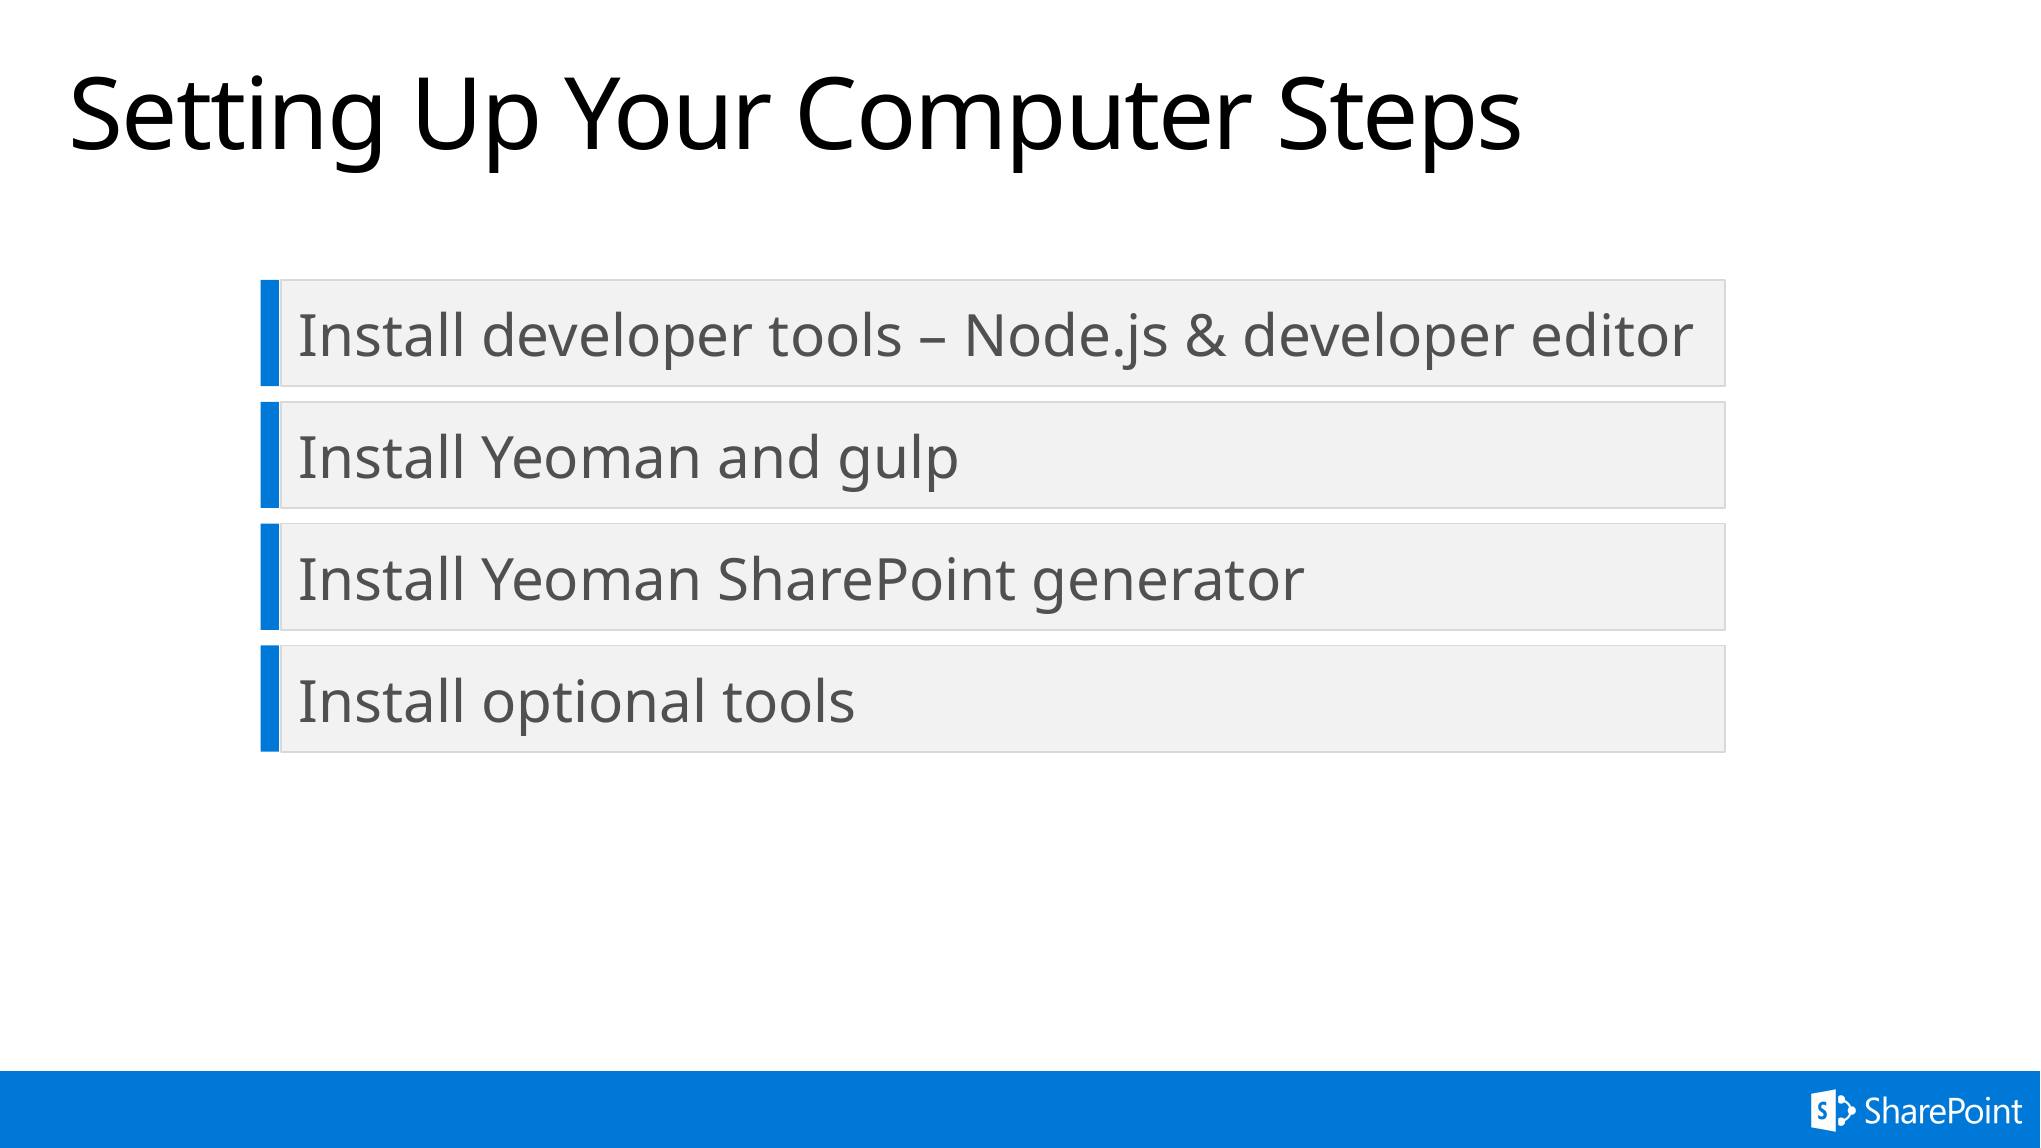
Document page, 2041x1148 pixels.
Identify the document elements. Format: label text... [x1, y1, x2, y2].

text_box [260, 401, 1726, 509]
title Setting Up Your Computer Steps [45, 48, 1996, 199]
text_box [260, 523, 1726, 631]
picture [1793, 1071, 2040, 1148]
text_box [260, 279, 1726, 387]
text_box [260, 645, 1726, 752]
